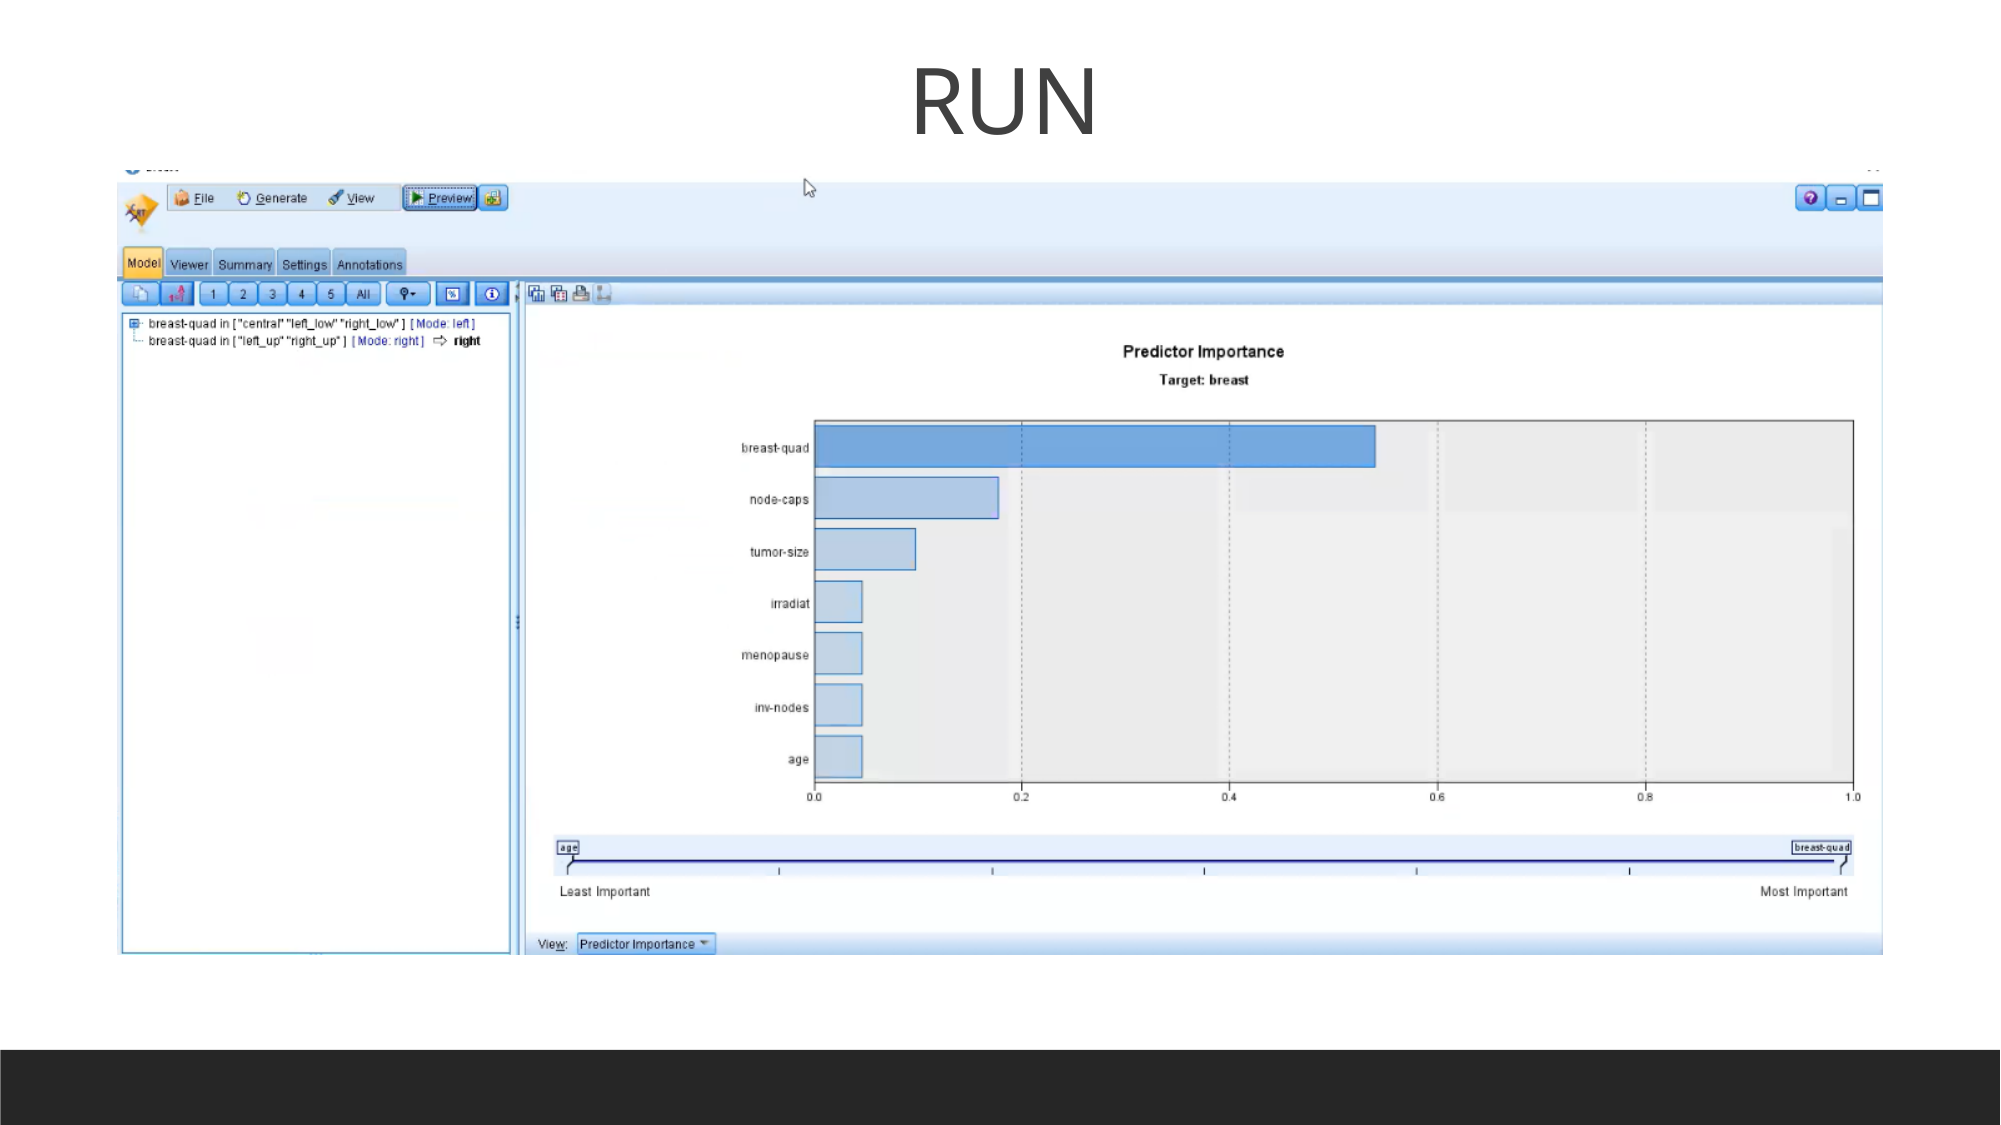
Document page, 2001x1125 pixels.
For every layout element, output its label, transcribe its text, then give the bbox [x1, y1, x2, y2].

picture [116, 170, 1883, 955]
title RUN [180, 47, 1830, 163]
